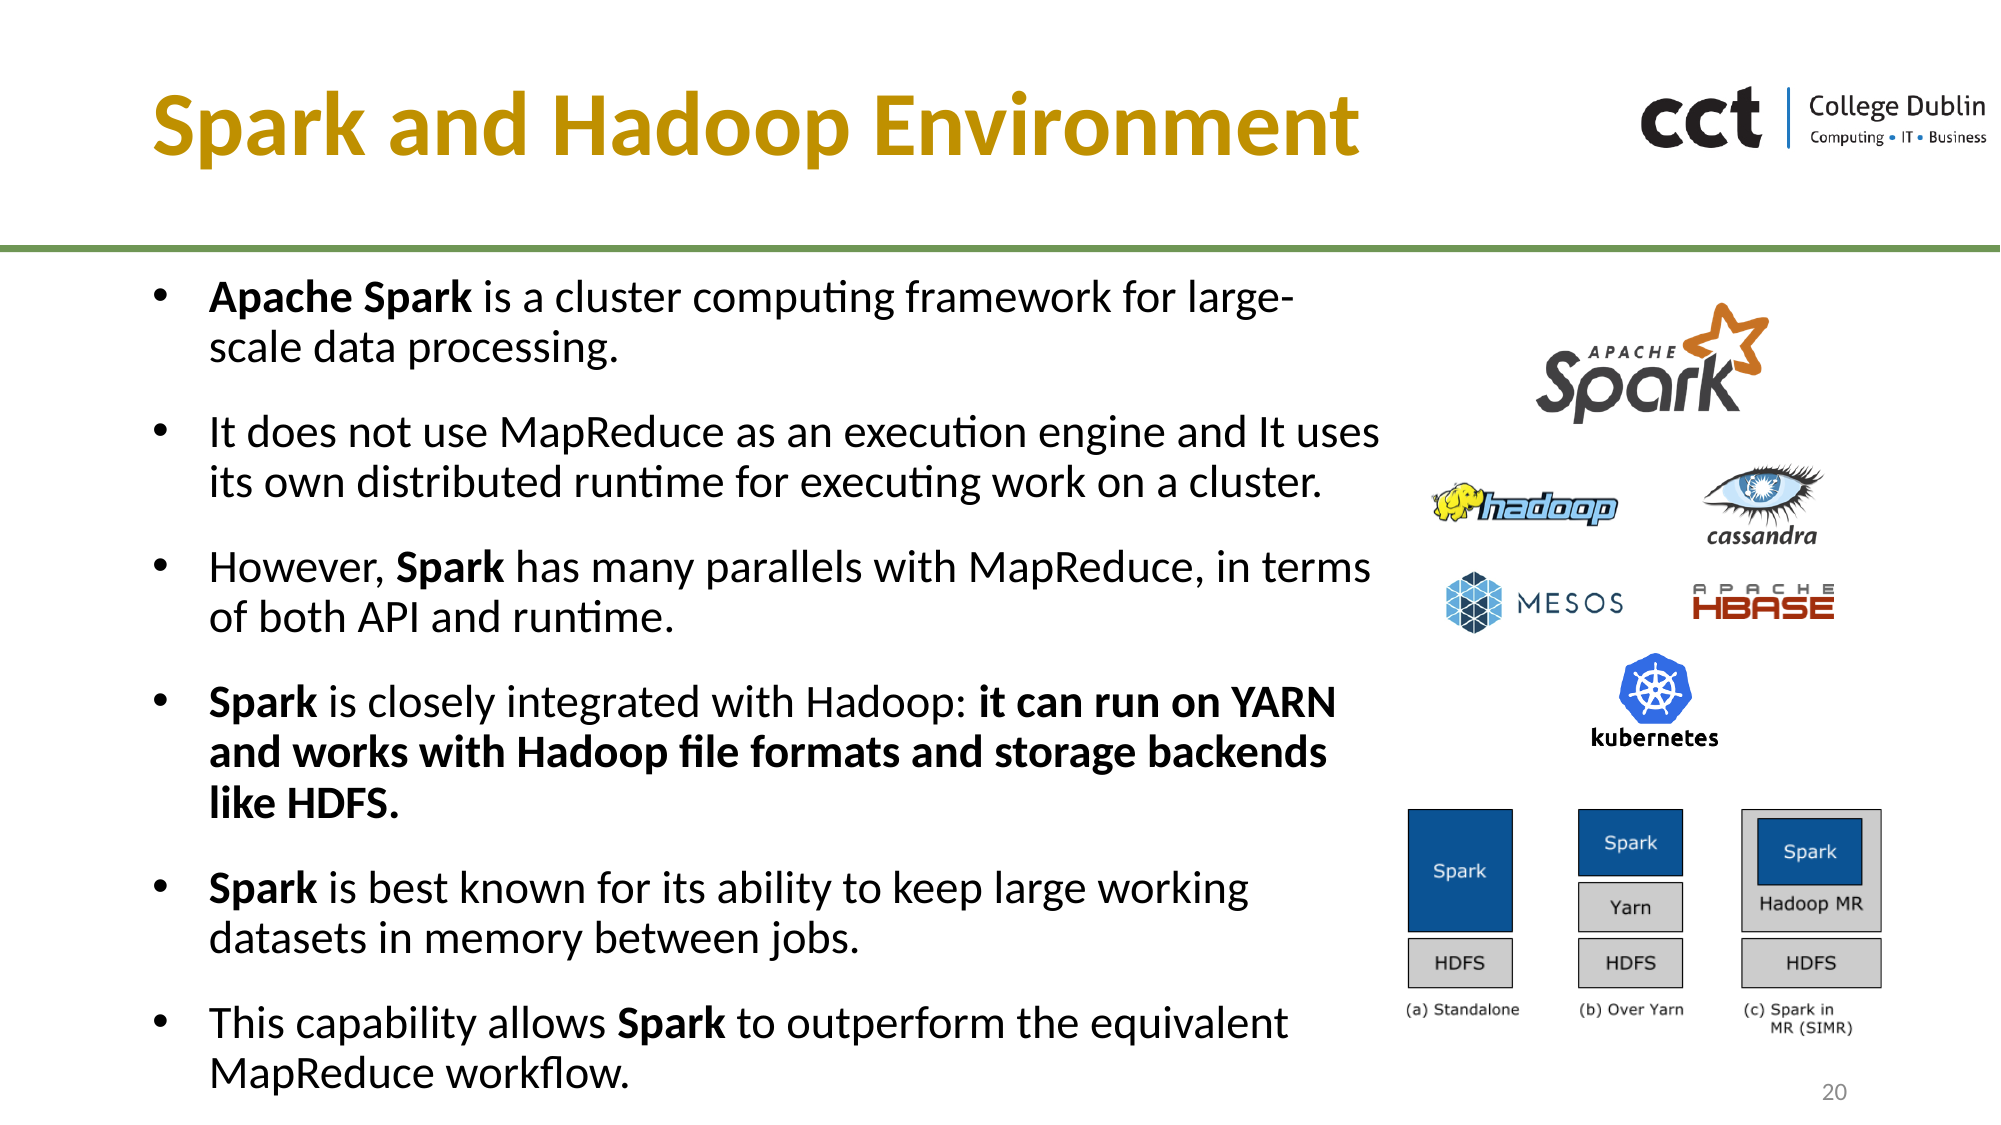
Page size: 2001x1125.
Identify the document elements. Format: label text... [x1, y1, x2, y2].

list Apache Spark is a cluster computing framework for large-scale data processing. It does not use MapReduce as an execution engine and It uses its own distributed runtime for executing work on a cluster. However, Spark has many parallels with MapReduce, in terms of both API and runtime. Spark is closely integrated with Hadoop: it can run on YARN and works with Hadoop file formats and storage backends like HDFS. Spark is best known for its ability to keep large working datasets in memory between jobs. This capability allows Spark to outperform the equivalent MapReduce workflow. [137, 264, 1401, 1125]
title Spark and Hadoop Environment [137, 16, 1618, 234]
slide_number 20 [1412, 1060, 1863, 1120]
picture [1400, 289, 1863, 778]
picture [1638, 71, 1996, 166]
picture [1376, 785, 1915, 1058]
